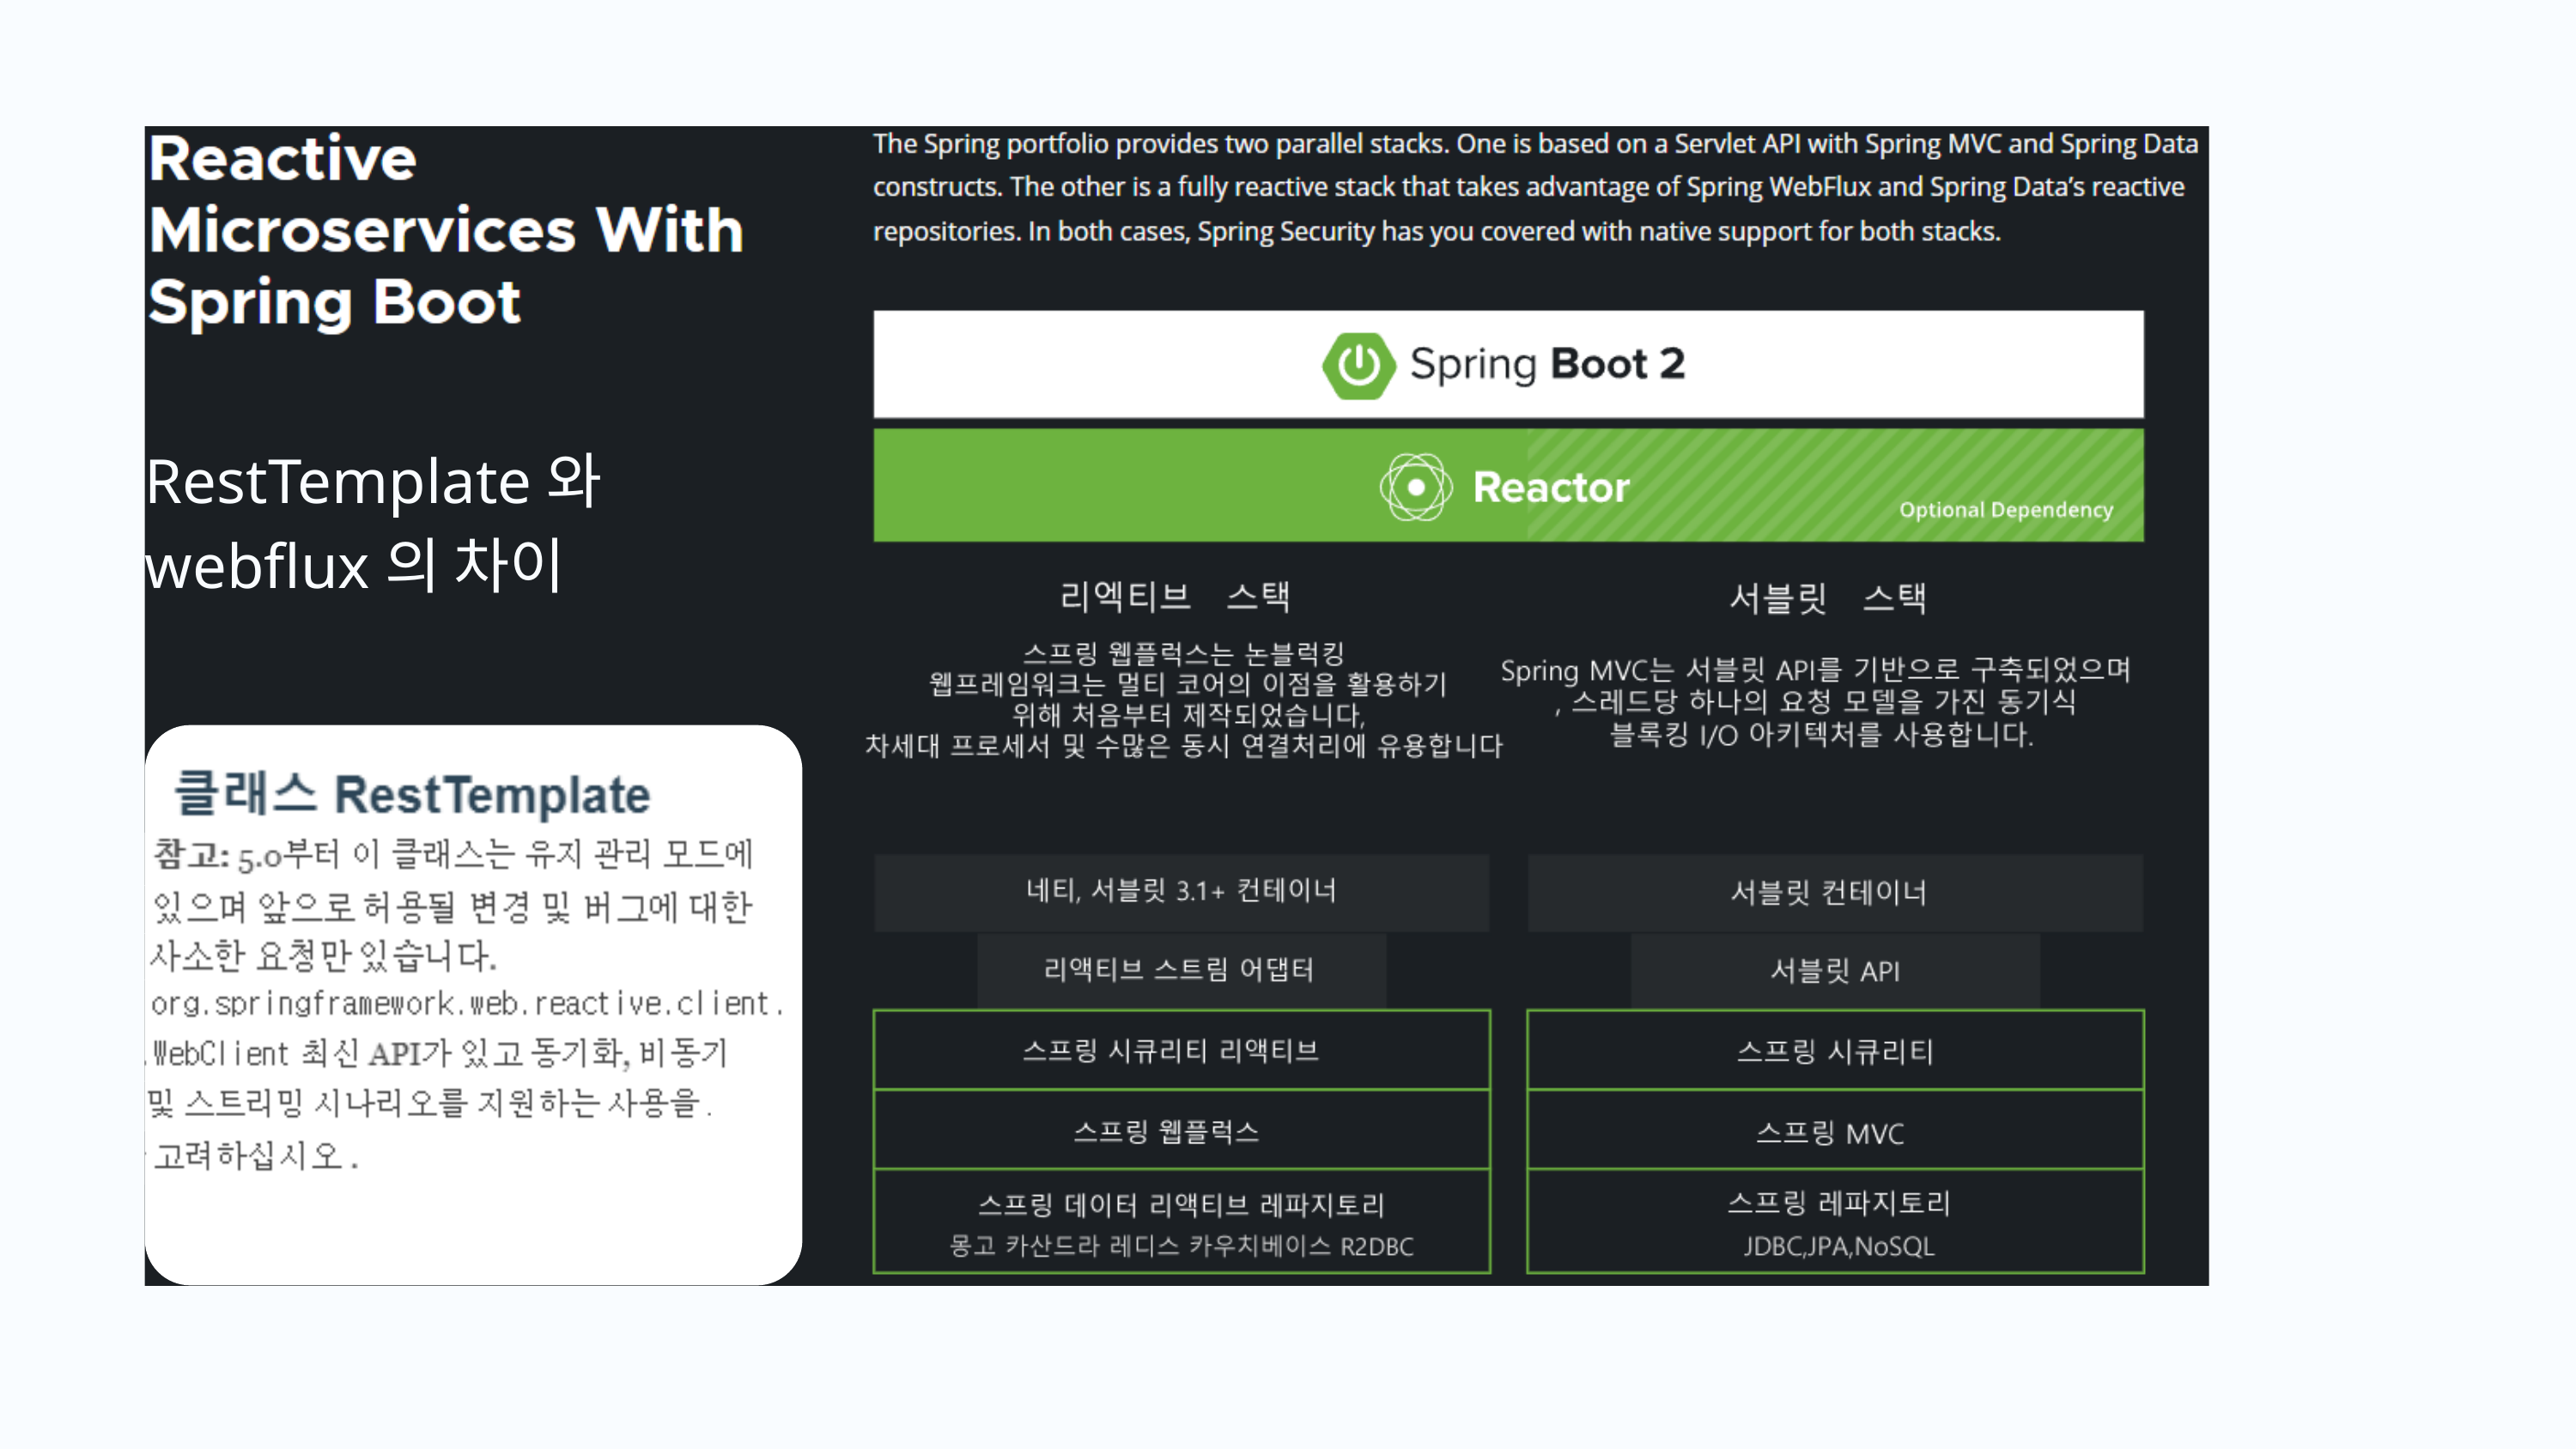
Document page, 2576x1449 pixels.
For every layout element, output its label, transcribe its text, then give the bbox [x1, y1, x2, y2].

text_box RestTemplate와 webflux의 차이 [144, 430, 738, 601]
text_box [144, 126, 2209, 1286]
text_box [144, 724, 803, 1286]
